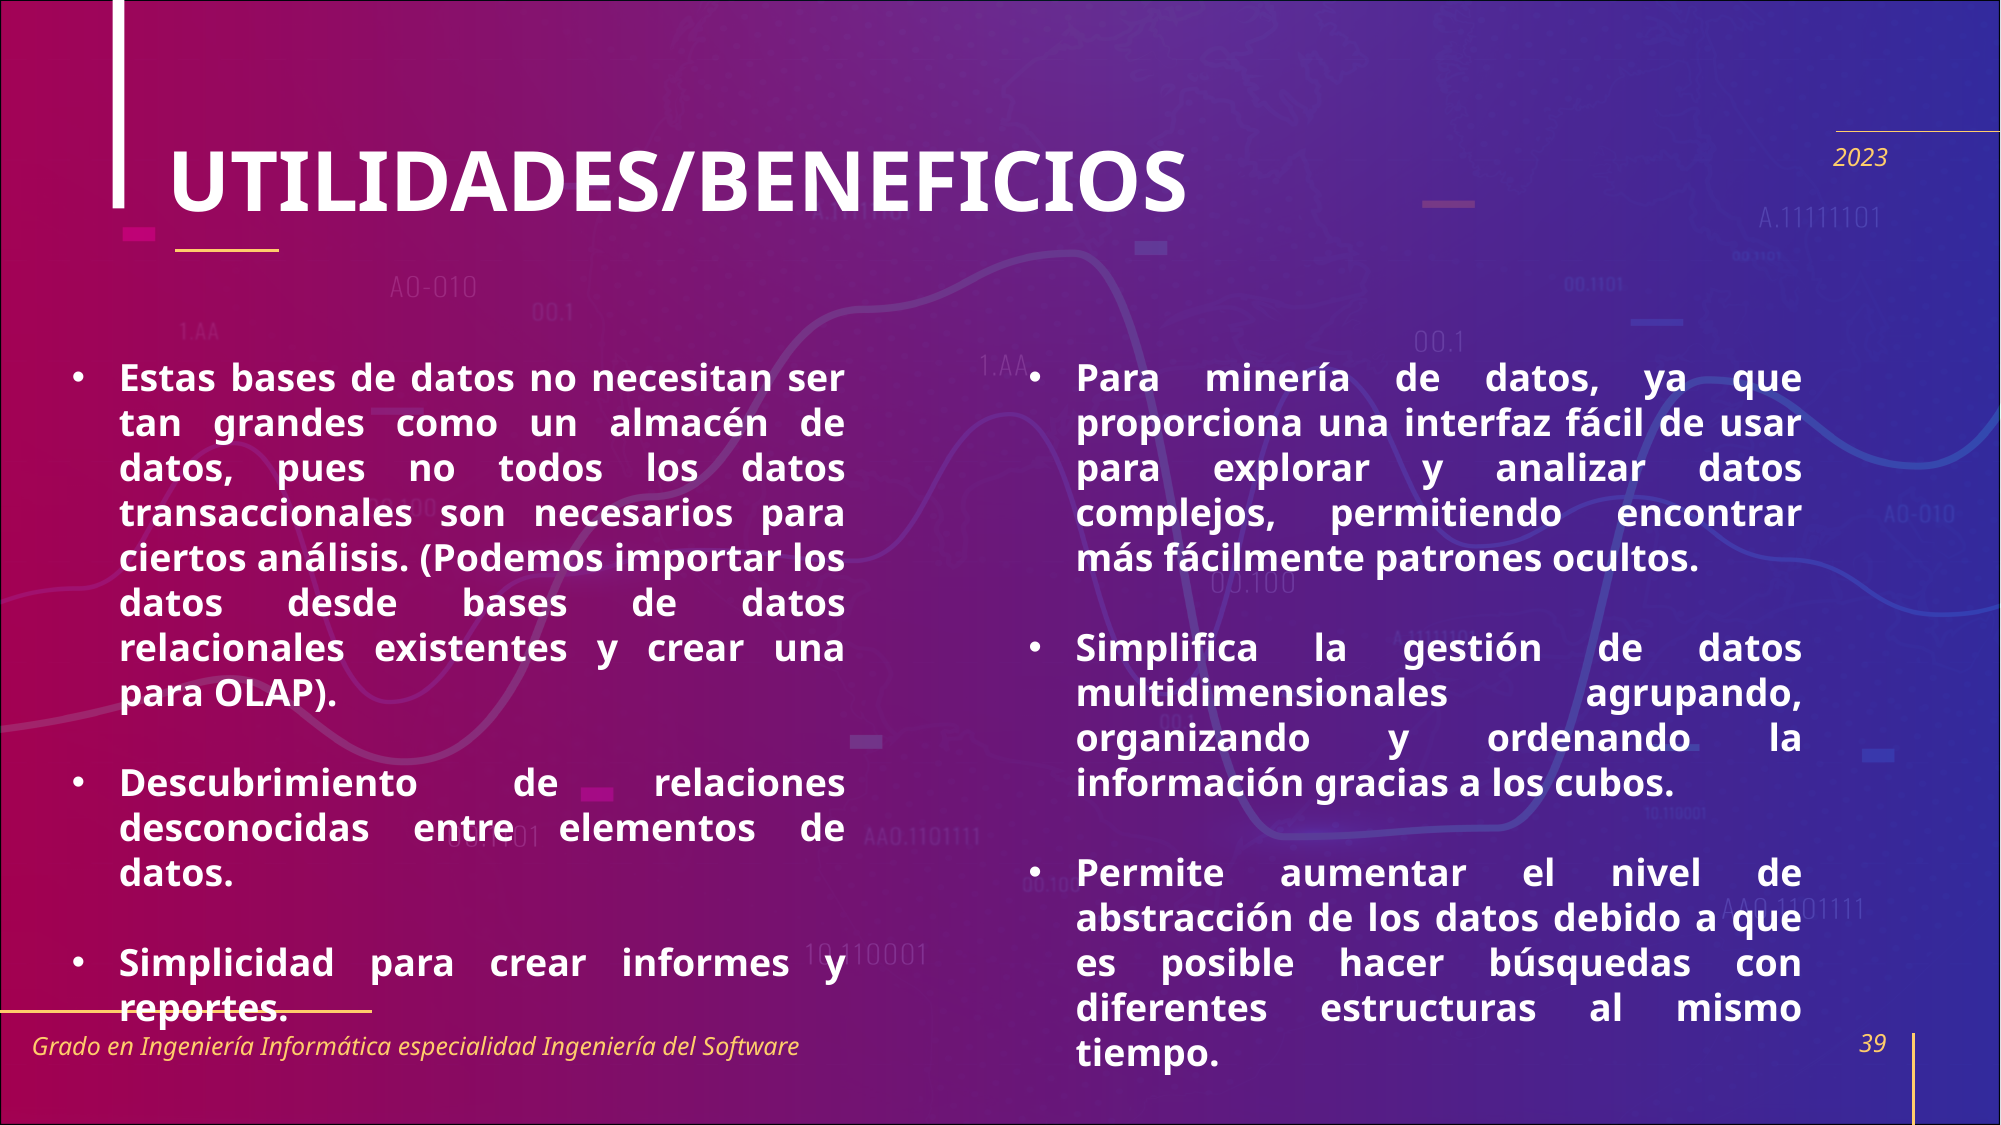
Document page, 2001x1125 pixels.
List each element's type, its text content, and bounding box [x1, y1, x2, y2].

list 2023 [1818, 137, 1919, 192]
text_box Para minería de datos, ya que proporciona una interfaz fácil de usar para explorar y analizar datos complejos, permitiendo encontrar más fácilmente patrones ocultos. Simplifica la gestión de datos multidimensionales agrupando, organizando y ordenando la información gracias a los cubos. Permite aumentar el nivel de abstracción de los datos debido a que es posible hacer búsquedas con diferentes estructuras al mismo tiempo. [1014, 346, 1819, 1082]
footer Grado en Ingeniería Informática especialidad Ingeniería del Software [16, 1015, 57, 1075]
title UTILIDADES/BENEFICIOS [152, 75, 1789, 293]
text_box Estas bases de datos no necesitan ser tan grandes como un almacén de datos, pues no todos los datos transaccionales son necesarios para ciertos análisis. (Podemos importar los datos desde bases de datos relacionales existentes y crear una para OLAP). Descubrimiento de relaciones desconocidas entre elementos de datos. Simplicidad para crear informes y reportes. [57, 346, 862, 1082]
slide_number 39 [1819, 1015, 1902, 1075]
